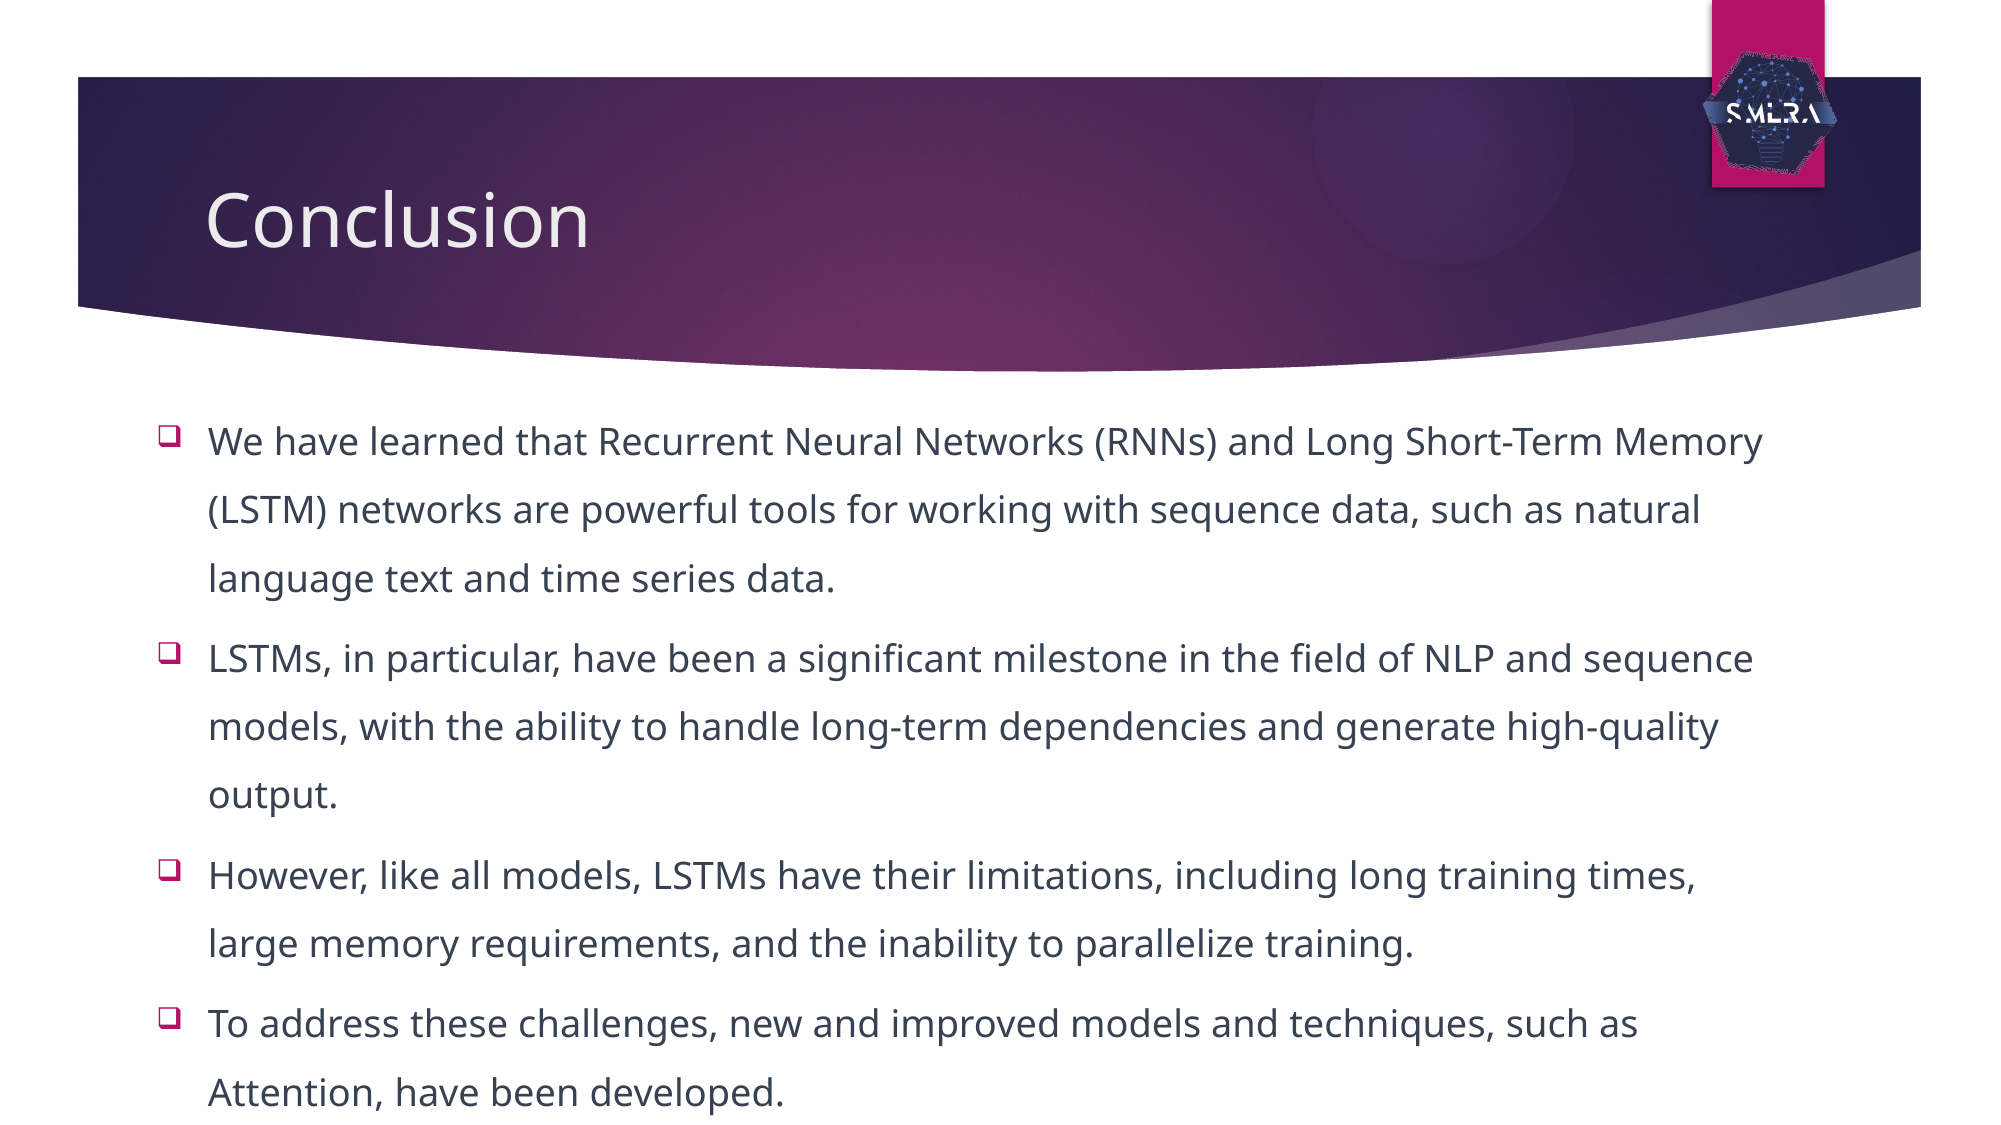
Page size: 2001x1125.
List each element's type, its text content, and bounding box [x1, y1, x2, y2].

list We have learned that Recurrent Neural Networks (RNNs) and Long Short-Term Memory (LSTM) networks are powerful tools for working with sequence data, such as natural language text and time series data. LSTMs, in particular, have been a significant milestone in the field of NLP and sequence models, with the ability to handle long-term dependencies and generate high-quality output. However, like all models, LSTMs have their limitations, including long training times, large memory requirements, and the inability to parallelize training. To address these challenges, new and improved models and techniques, such as Attention, have been developed. [141, 386, 1807, 1125]
title Conclusion [189, 159, 1627, 276]
picture [1703, 51, 1837, 175]
